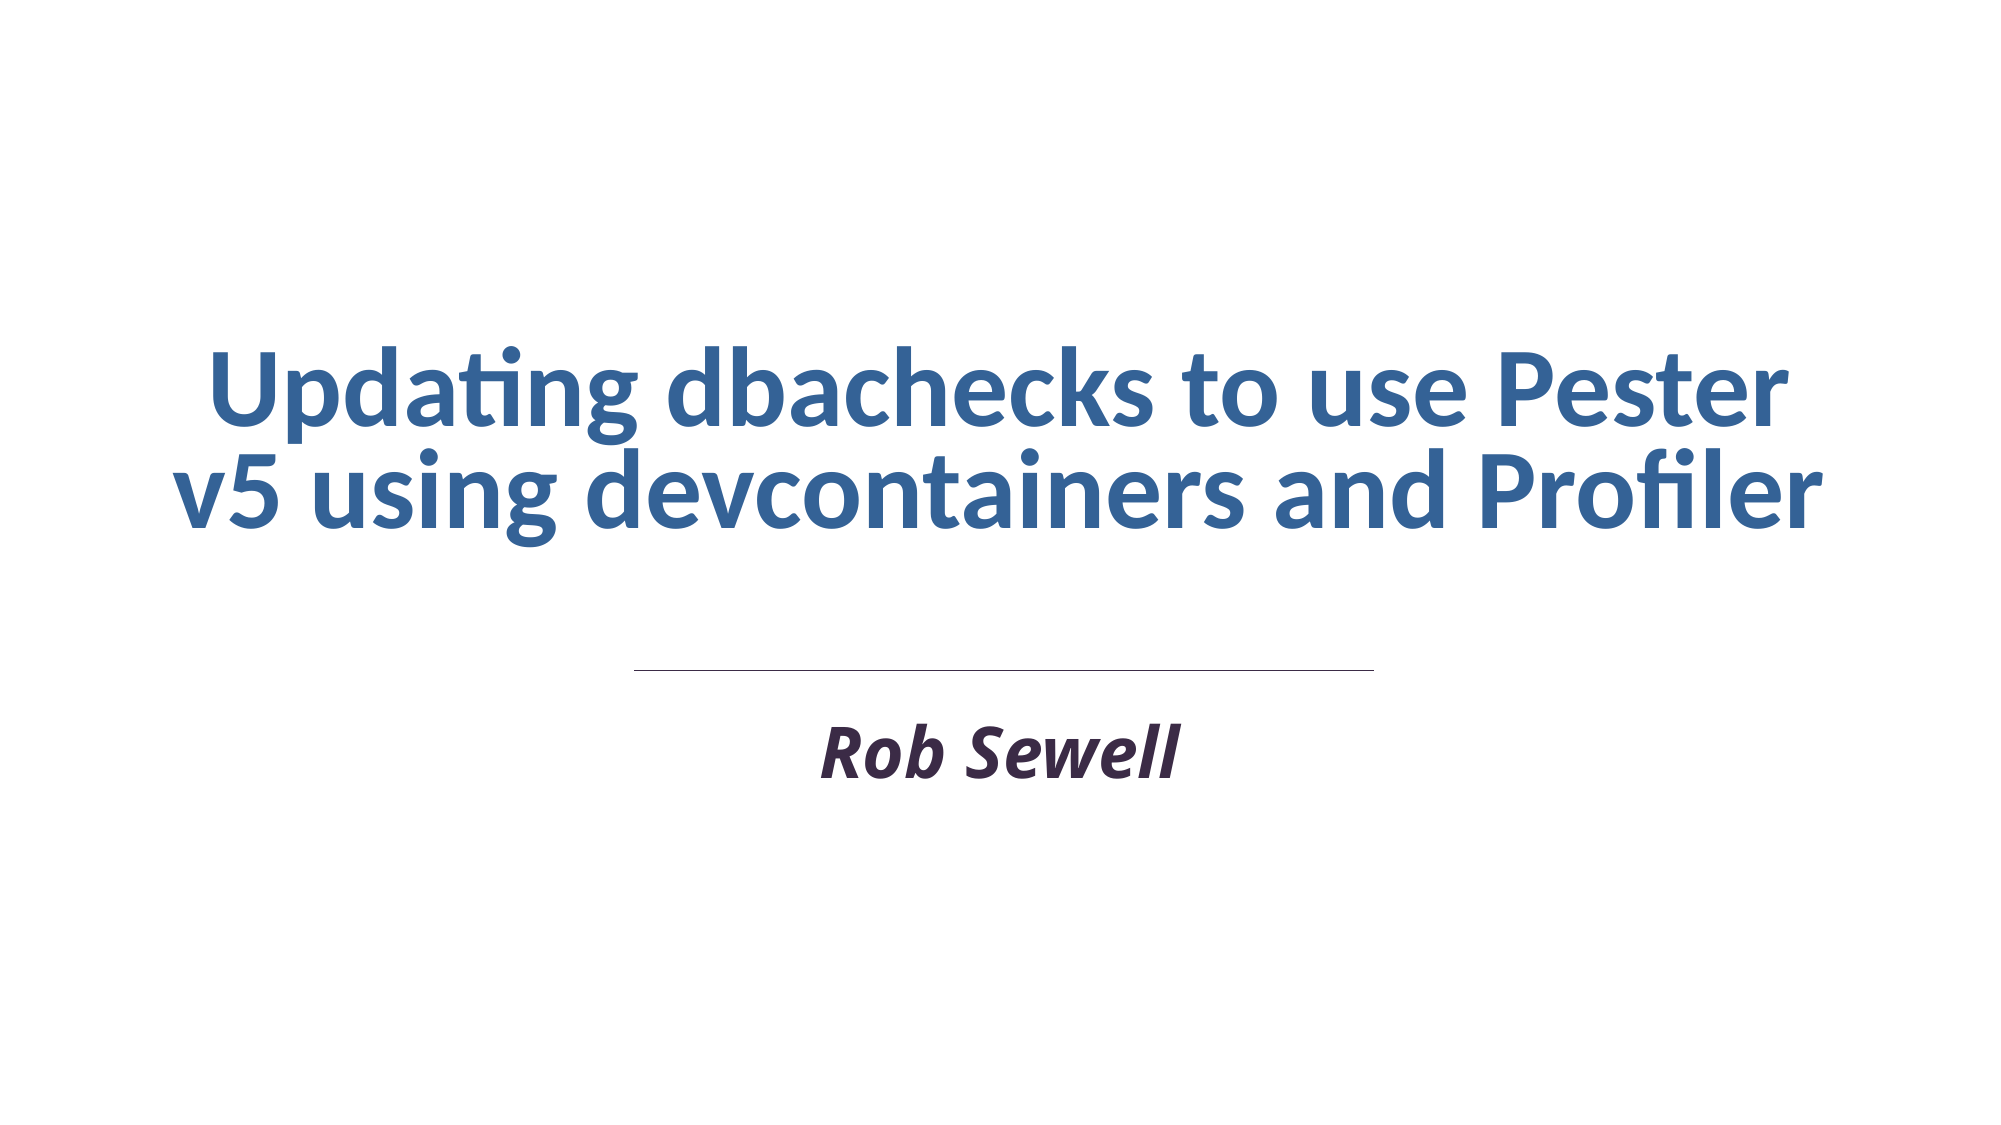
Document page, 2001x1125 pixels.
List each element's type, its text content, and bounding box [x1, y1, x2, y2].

text_box Rob Sewell [249, 700, 1750, 805]
text_box Updating dbachecks to use Pester v5 using devcontainers and Profiler [137, 337, 1863, 655]
